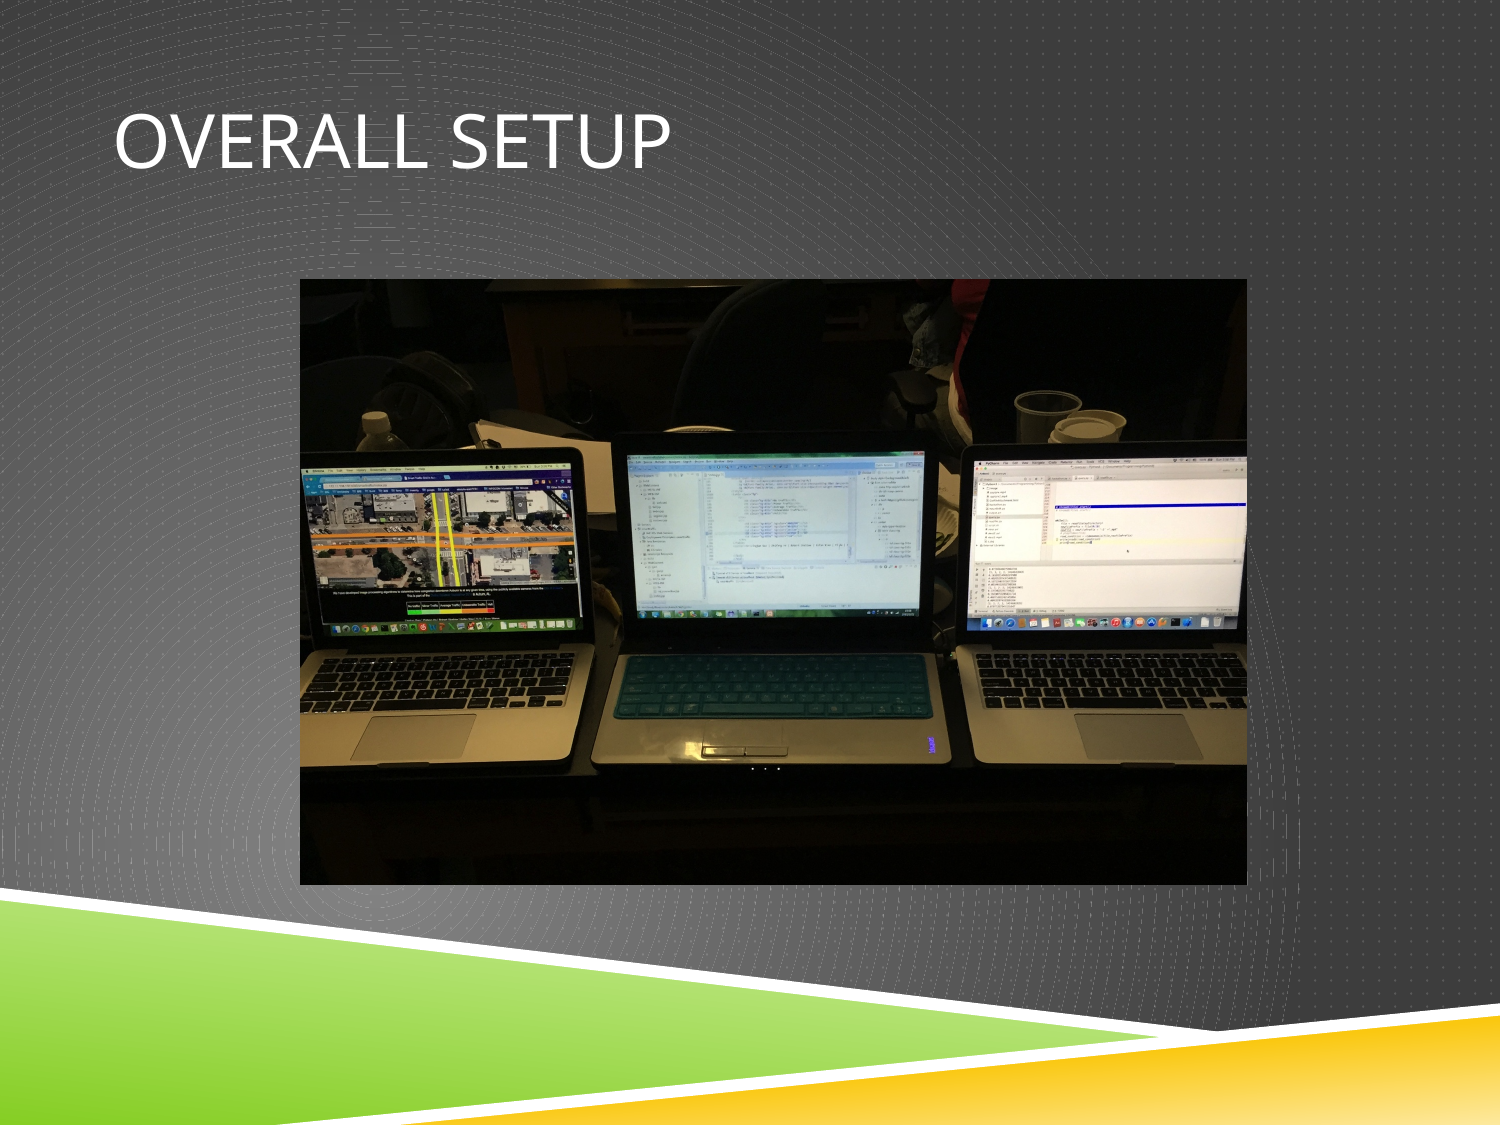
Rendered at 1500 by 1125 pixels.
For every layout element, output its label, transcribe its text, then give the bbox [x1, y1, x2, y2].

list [46, 279, 1500, 885]
title OVERALL SETUP [112, 45, 1388, 233]
